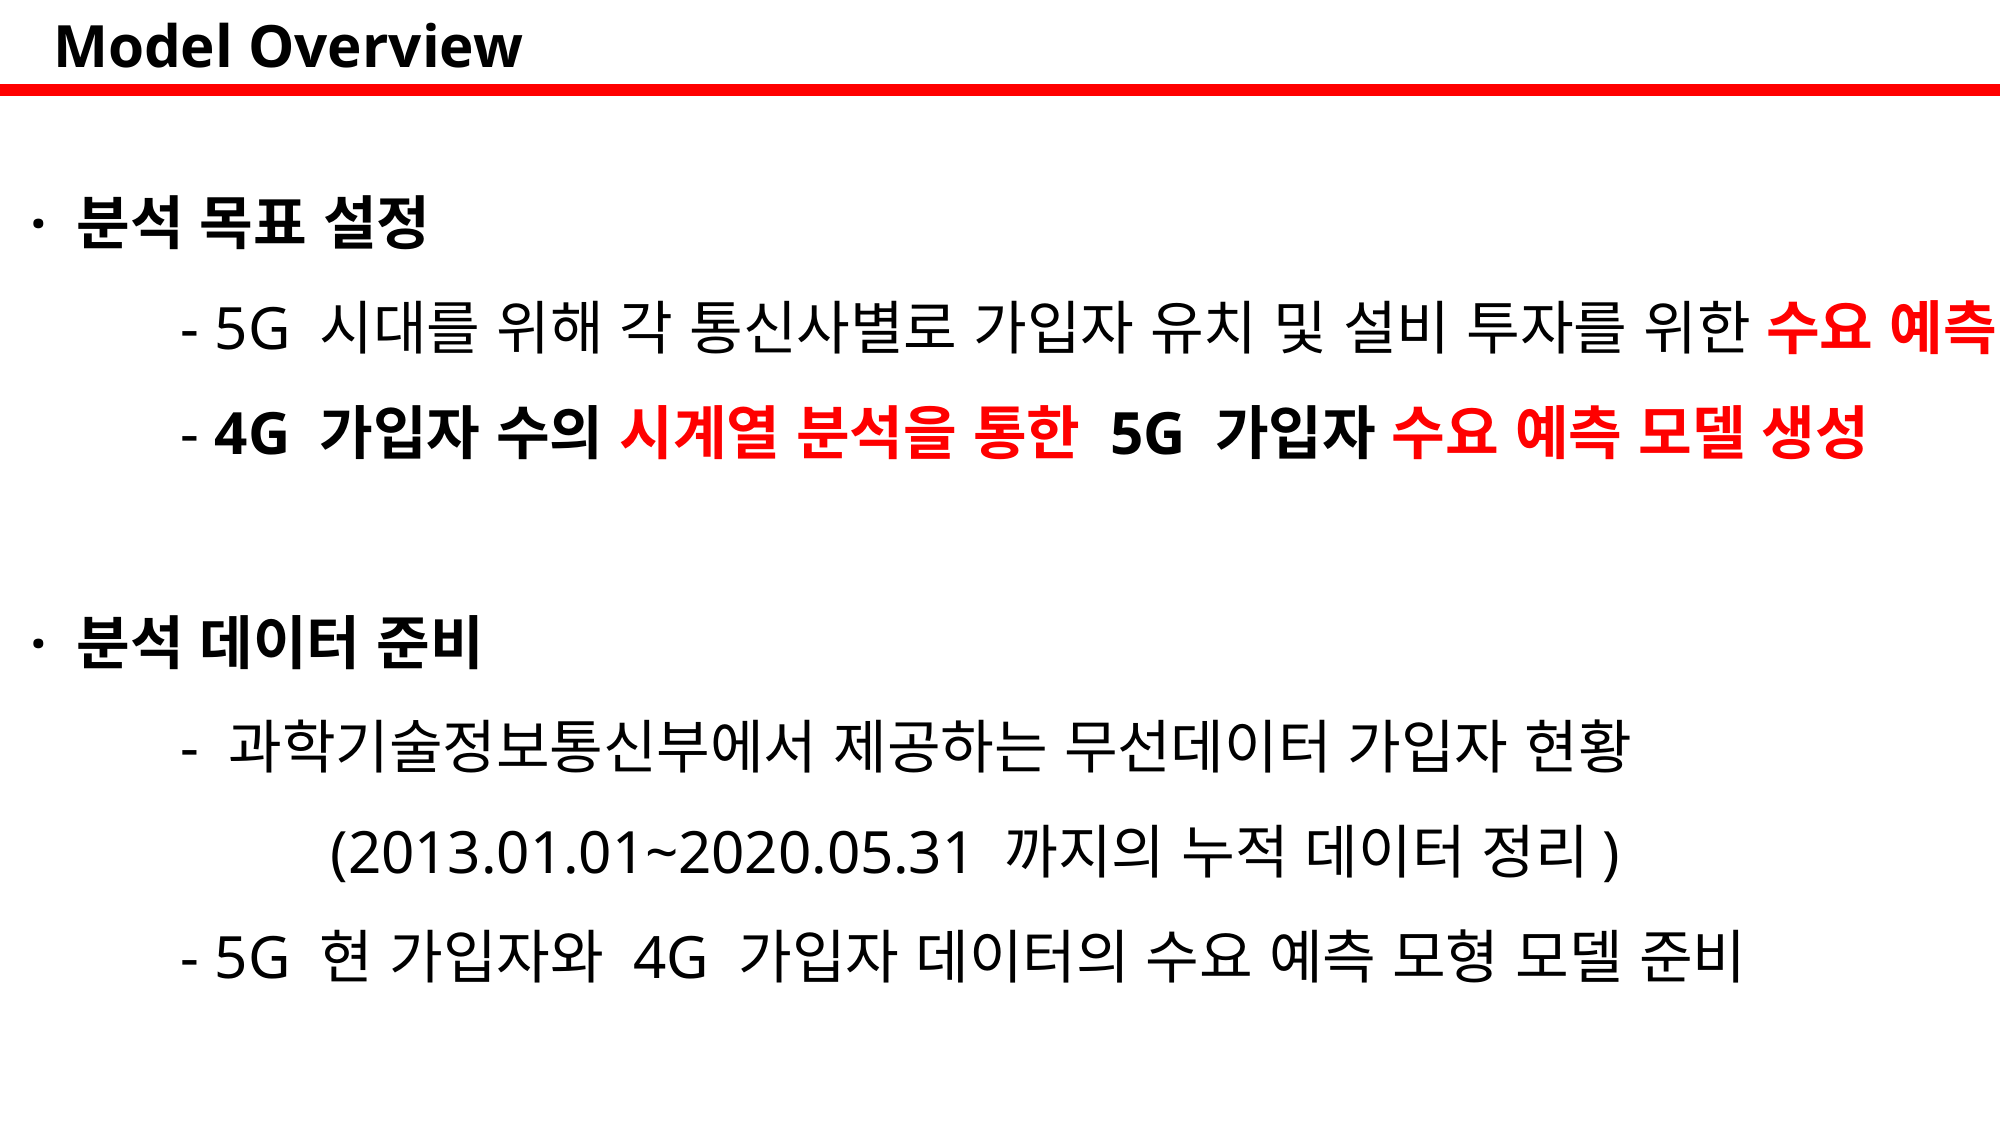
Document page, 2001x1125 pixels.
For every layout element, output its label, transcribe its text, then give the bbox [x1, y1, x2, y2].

text_box Model Overview [38, 1, 538, 87]
text_box · 분석 목표 설정 - 5G 시대를 위해 각 통신사별로 가입자 유치 및 설비 투자를 위한 수요 예측 - 4G 가입자 수의 시계열 분석을 통한 5G 가입자 수요 예측 모델 생성 · 분석 데이터 준비 - 과학기술정보통신부에서 제공하는 무선데이터 가입자 현황 (2013.01.01~2020.05.31 까지의 누적 데이터 정리) - 5G 현 가입자와 4G 가입자 데이터의 수요 예측 모형 모델 준비 [16, 143, 2000, 998]
